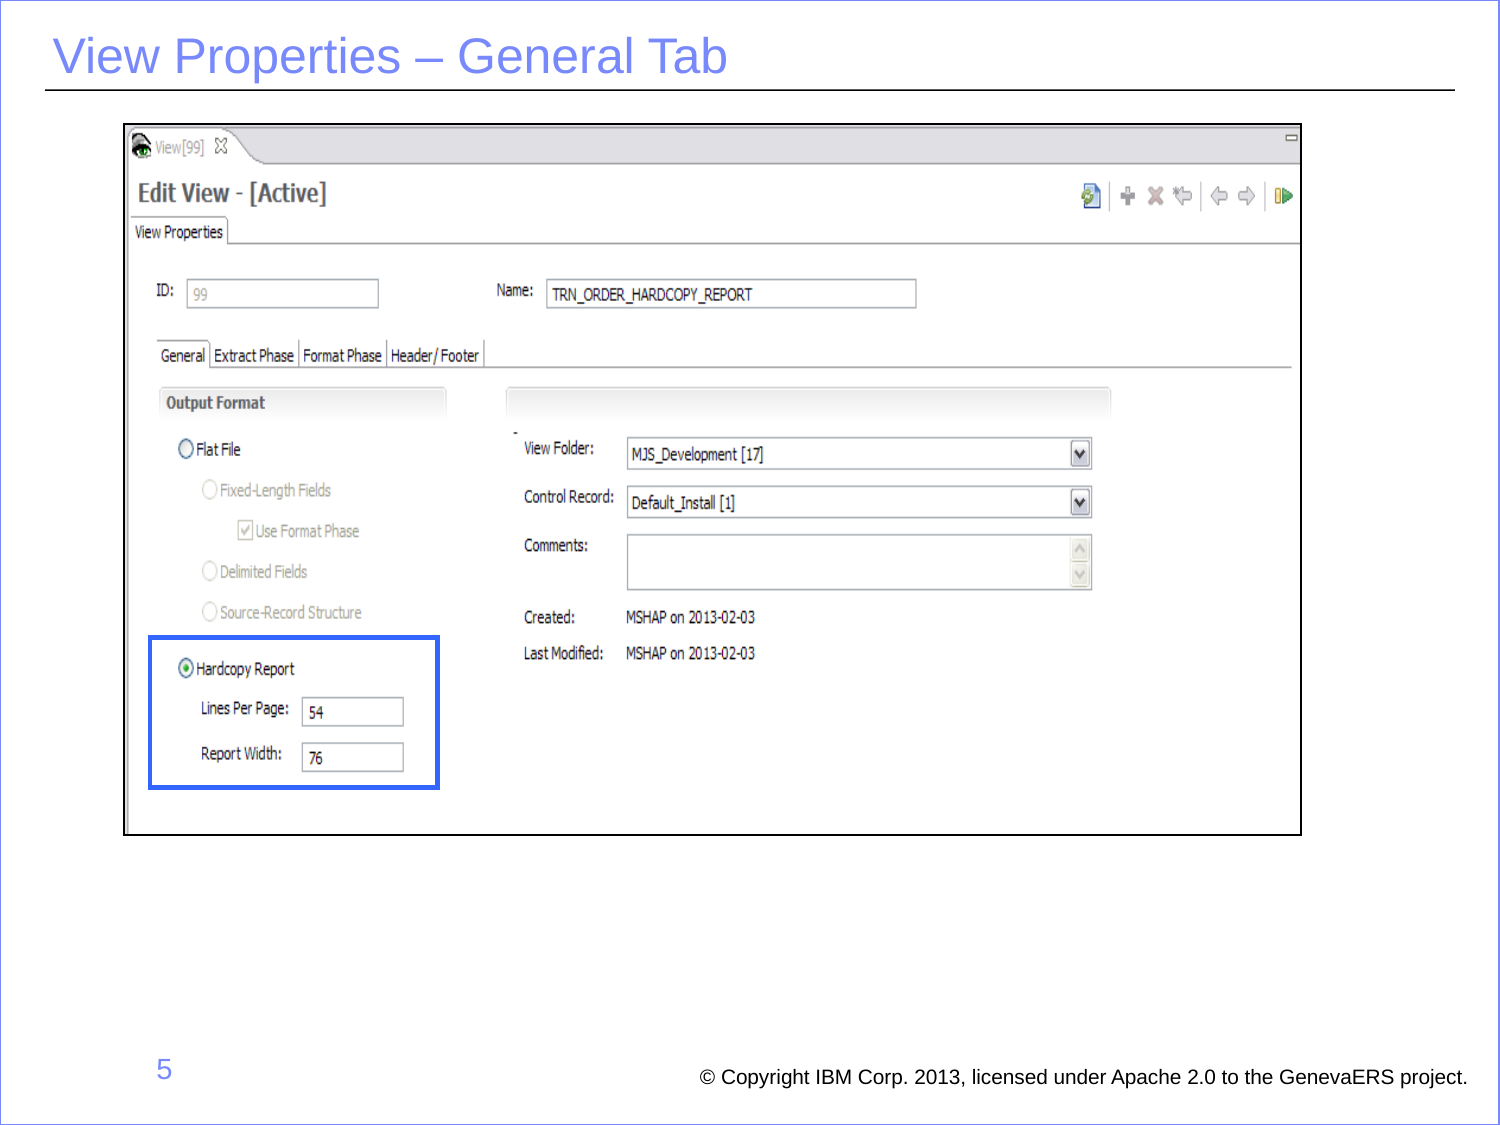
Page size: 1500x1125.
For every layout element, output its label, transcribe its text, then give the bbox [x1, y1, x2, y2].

title View Properties – General Tab [37, 22, 1321, 113]
slide_number 5 [37, 1046, 188, 1125]
picture [124, 124, 1301, 835]
